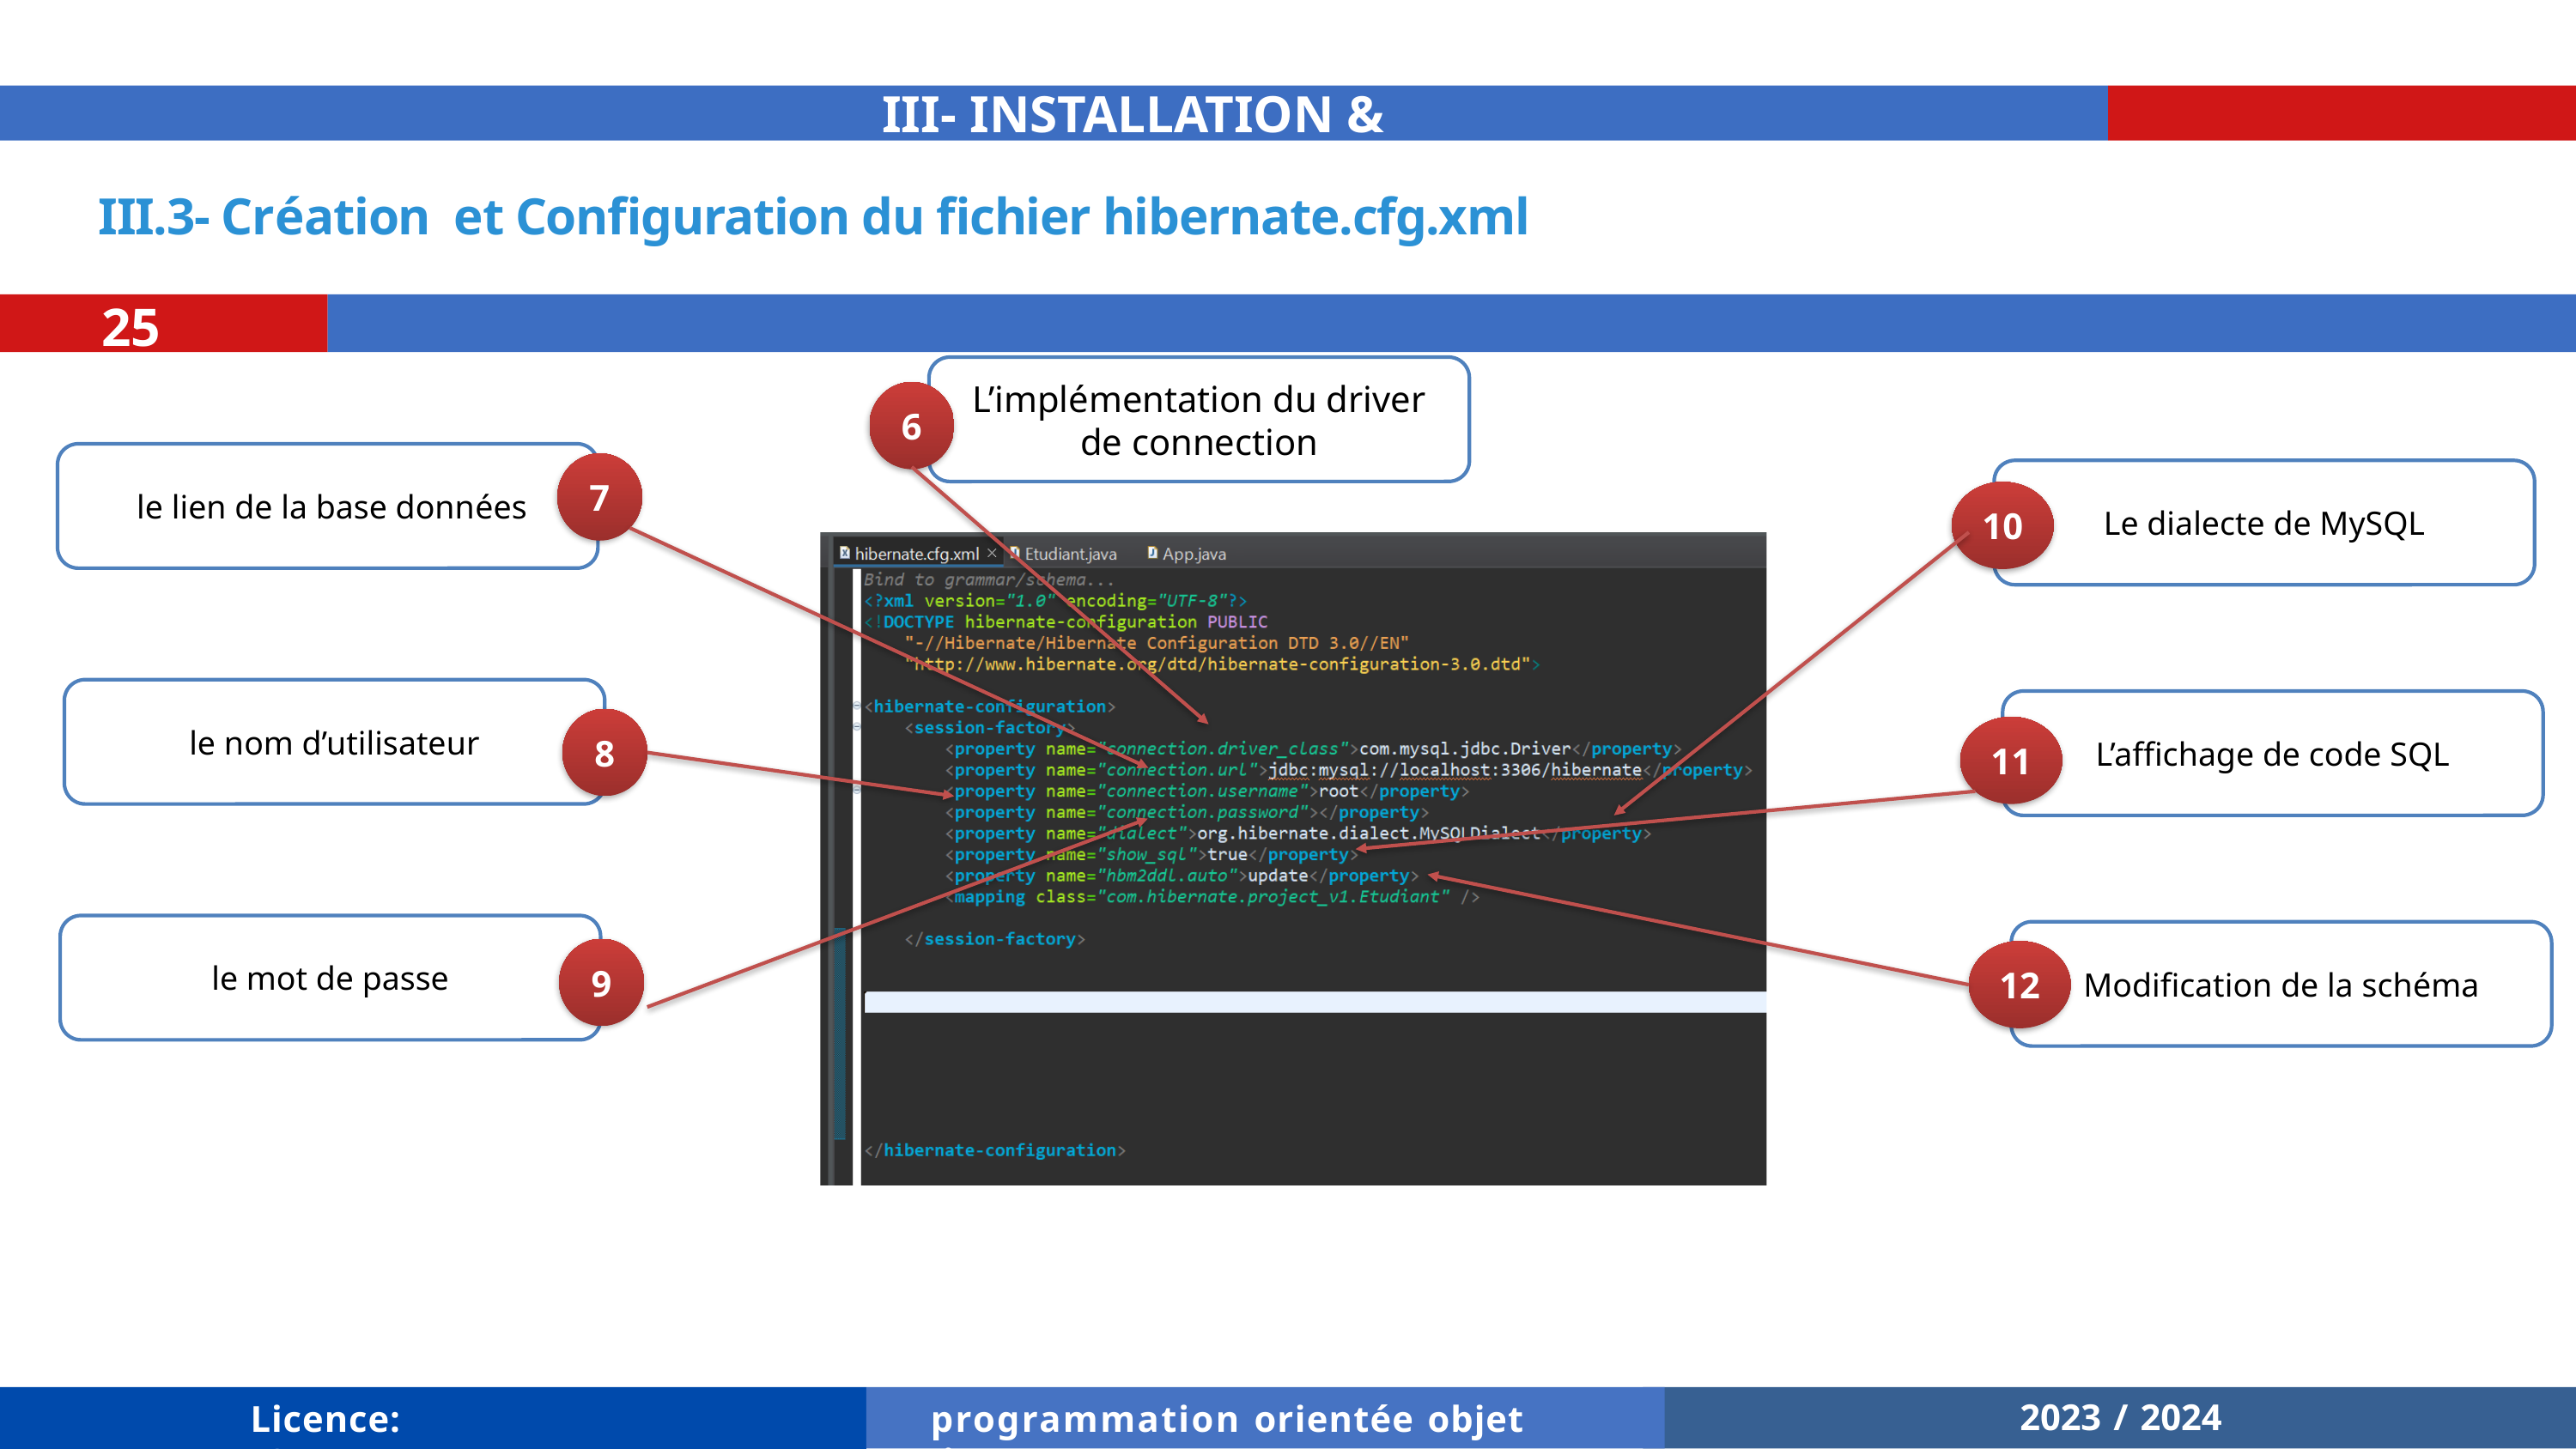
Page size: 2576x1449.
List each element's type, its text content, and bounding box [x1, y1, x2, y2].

text_box Modification de la schéma [2009, 919, 2554, 1048]
text_box [0, 1386, 866, 1449]
text_box [0, 294, 60, 353]
text_box L’affichage de code SQL [2001, 688, 2545, 817]
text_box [629, 527, 1149, 768]
text_box 10 [1952, 482, 2054, 569]
text_box III- INSTALLATION & CONFIGURATION [869, 76, 1732, 183]
text_box 7 [557, 453, 642, 541]
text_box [1427, 874, 1970, 985]
text_box [2555, 294, 2576, 353]
text_box 6 [869, 382, 955, 470]
text_box [1732, 85, 2108, 141]
text_box 12 [1970, 941, 2071, 1028]
text_box Le dialecte de MySQL [1992, 458, 2537, 587]
text_box 11 [1973, 717, 2063, 804]
picture [820, 531, 1767, 1185]
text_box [647, 818, 1148, 1008]
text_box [1355, 791, 1976, 850]
text_box Licence: ISIR [248, 1394, 488, 1449]
text_box [1665, 1386, 2576, 1449]
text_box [911, 469, 1209, 724]
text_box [1613, 531, 1970, 790]
text_box [0, 85, 869, 141]
text_box [866, 1386, 1665, 1449]
text_box 25 [60, 288, 202, 364]
text_box 2023 / 2024 [2018, 1392, 2229, 1438]
text_box 9 [559, 938, 642, 1027]
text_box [647, 752, 955, 797]
text_box le lien de la base données [55, 441, 600, 570]
title III.3- Création et Configuration du fichier hibernate.cfg.xml [96, 183, 2555, 427]
text_box programmation orientée objet (java) [928, 1394, 1614, 1449]
text_box [2108, 85, 2576, 141]
text_box le mot de passe [58, 913, 603, 1042]
text_box L’implémentation du driver de connection [927, 355, 1472, 483]
text_box 8 [562, 708, 641, 797]
text_box le nom d’utilisateur [62, 677, 607, 806]
